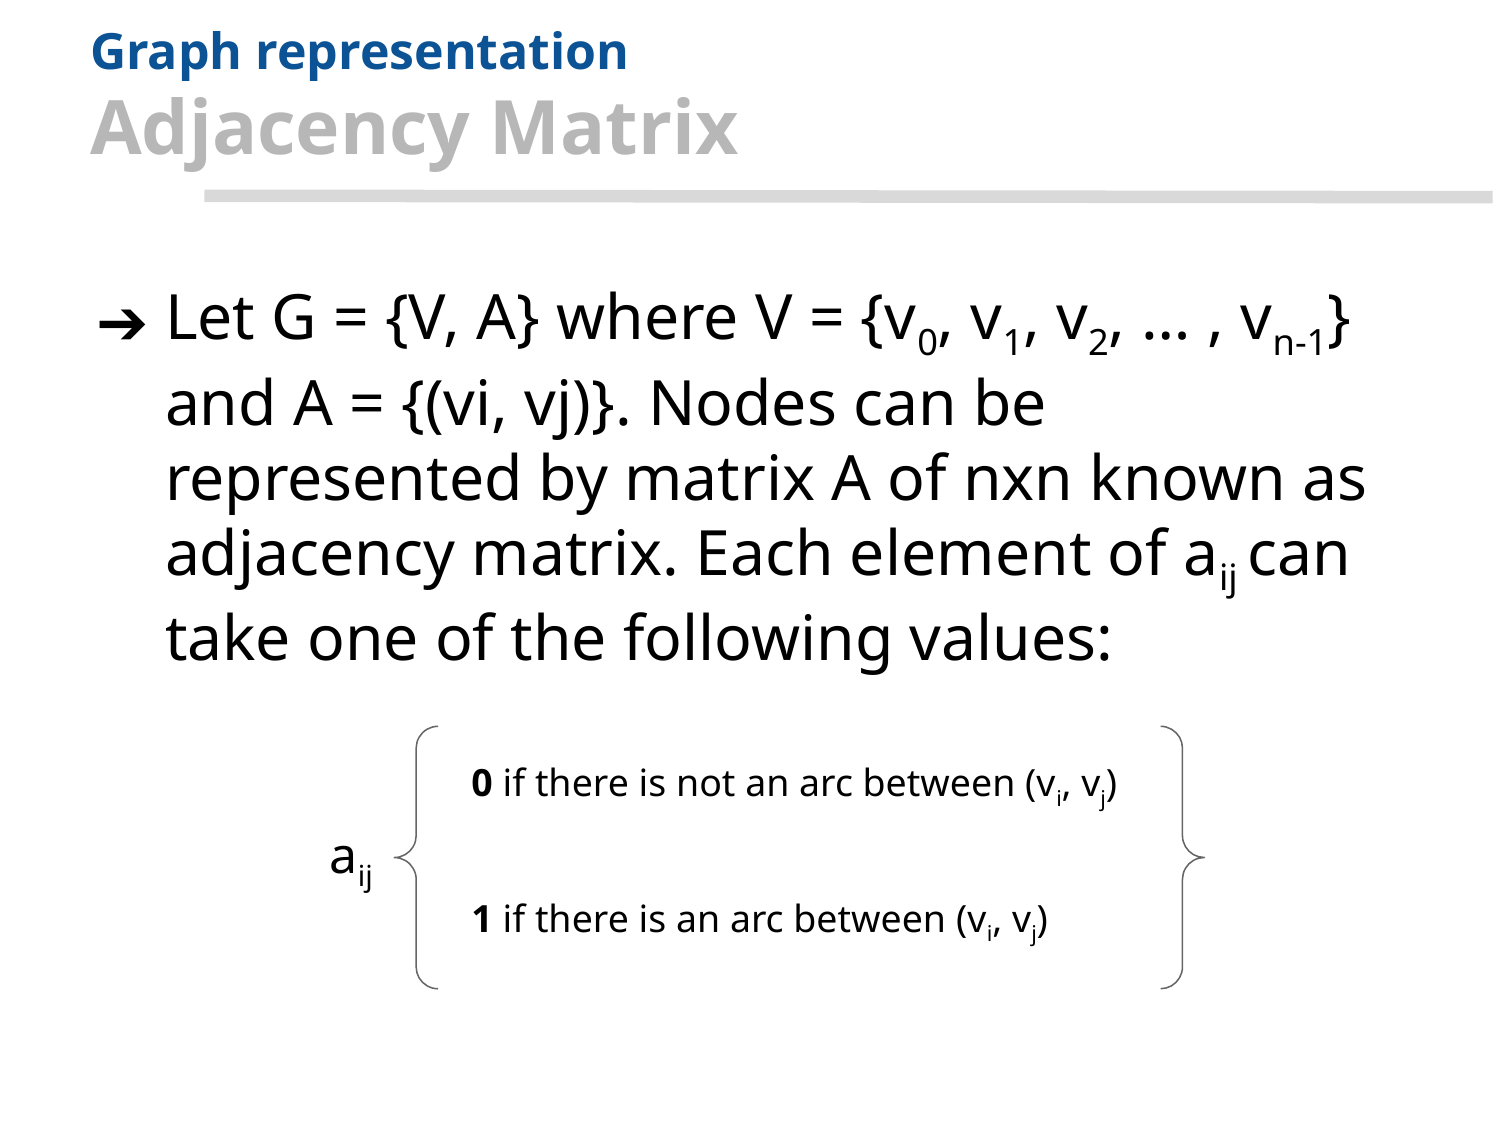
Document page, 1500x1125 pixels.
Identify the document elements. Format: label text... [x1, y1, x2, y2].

text_box aij [314, 808, 416, 938]
text_box [394, 726, 1205, 989]
list Let G = {V, A} where V = {v0, v1, v2, … , vn-1} and A = {(vi, vj)}. Nodes can be represented by matrix A of nxn known as adjacency matrix. Each element of aij can take one of the following values: [75, 262, 1425, 1078]
text_box 0 if there is not an arc between (vi, vj) [456, 744, 1143, 816]
text_box 1 if there is an arc between (vi, vj) [456, 879, 1143, 952]
title Graph representation Adjacency Matrix [75, 45, 1425, 185]
